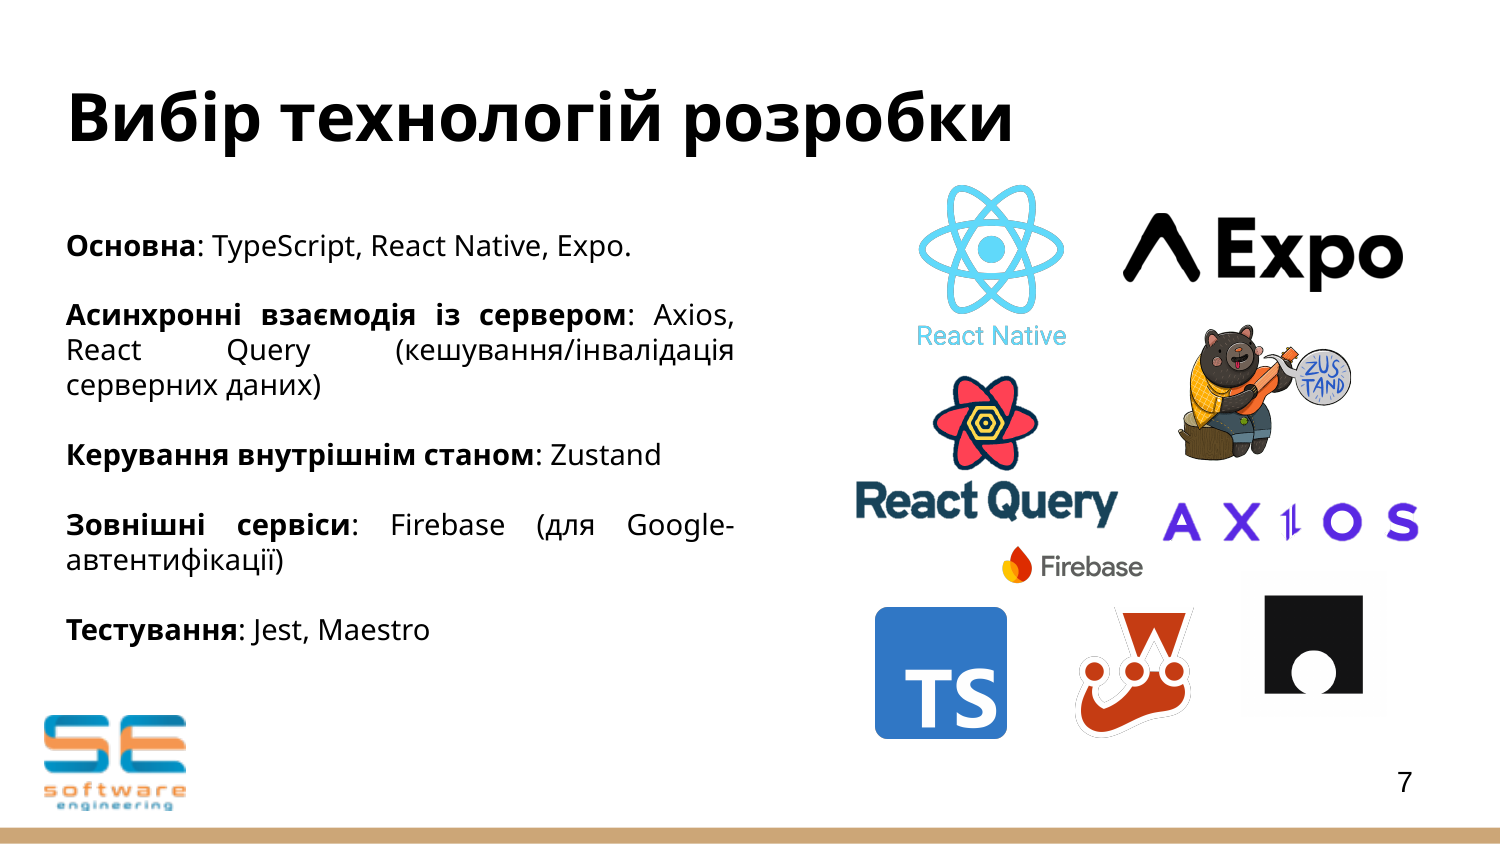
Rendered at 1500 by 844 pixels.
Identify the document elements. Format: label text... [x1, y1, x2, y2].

picture [1074, 606, 1194, 739]
picture [43, 714, 186, 811]
text_box Вибір технологій розробки [51, 33, 1449, 170]
text_box 7 [1382, 755, 1500, 806]
picture [1241, 571, 1387, 717]
picture [882, 169, 1102, 346]
picture [874, 607, 1007, 739]
picture [847, 357, 1131, 539]
picture [996, 542, 1148, 588]
picture [1106, 185, 1418, 307]
picture [1159, 489, 1428, 557]
picture [1176, 316, 1352, 472]
text_box Основна: TypeScript, React Native, Expo. Асинхронні взаємодія із сервером: Axios, React Query (кешування/інвалідація серверних даних) Керування внутрішнім станом: Zustand Зовнішні сервіси: Firebase (для Google-автентифікації) Тестування: Jest, Maestro [51, 219, 750, 654]
